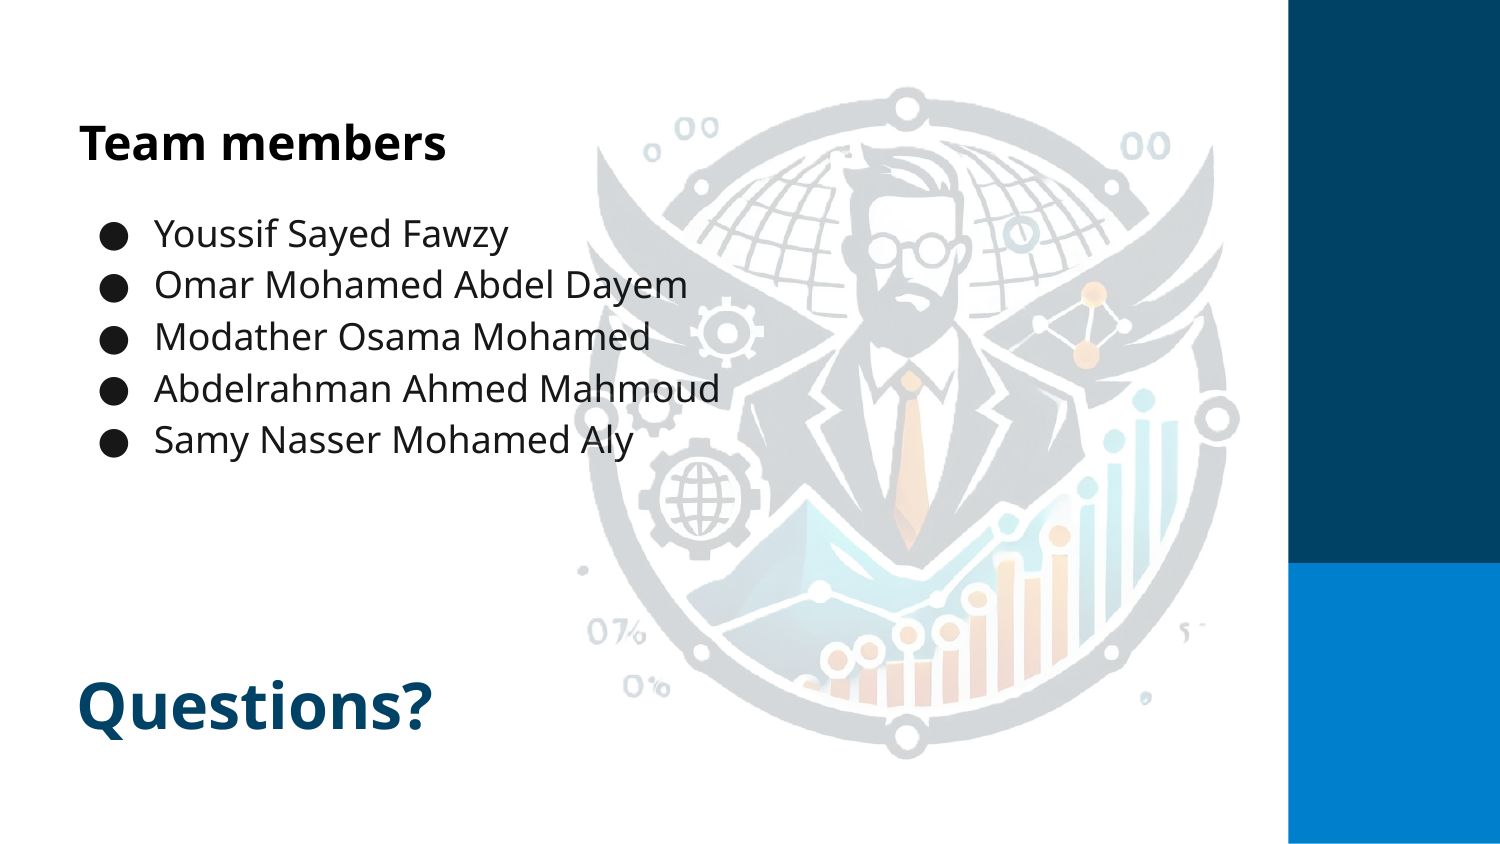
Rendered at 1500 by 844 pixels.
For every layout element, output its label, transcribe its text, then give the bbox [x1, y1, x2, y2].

picture [481, 0, 1326, 844]
text_box Questions? [61, 649, 476, 797]
title Team members [63, 98, 476, 188]
list Youssif Sayed Fawzy Omar Mohamed Abdel Dayem Modather Osama Mohamed Abdelrahman Ahmed Mahmoud Samy Nasser Mohamed Aly [63, 188, 476, 492]
